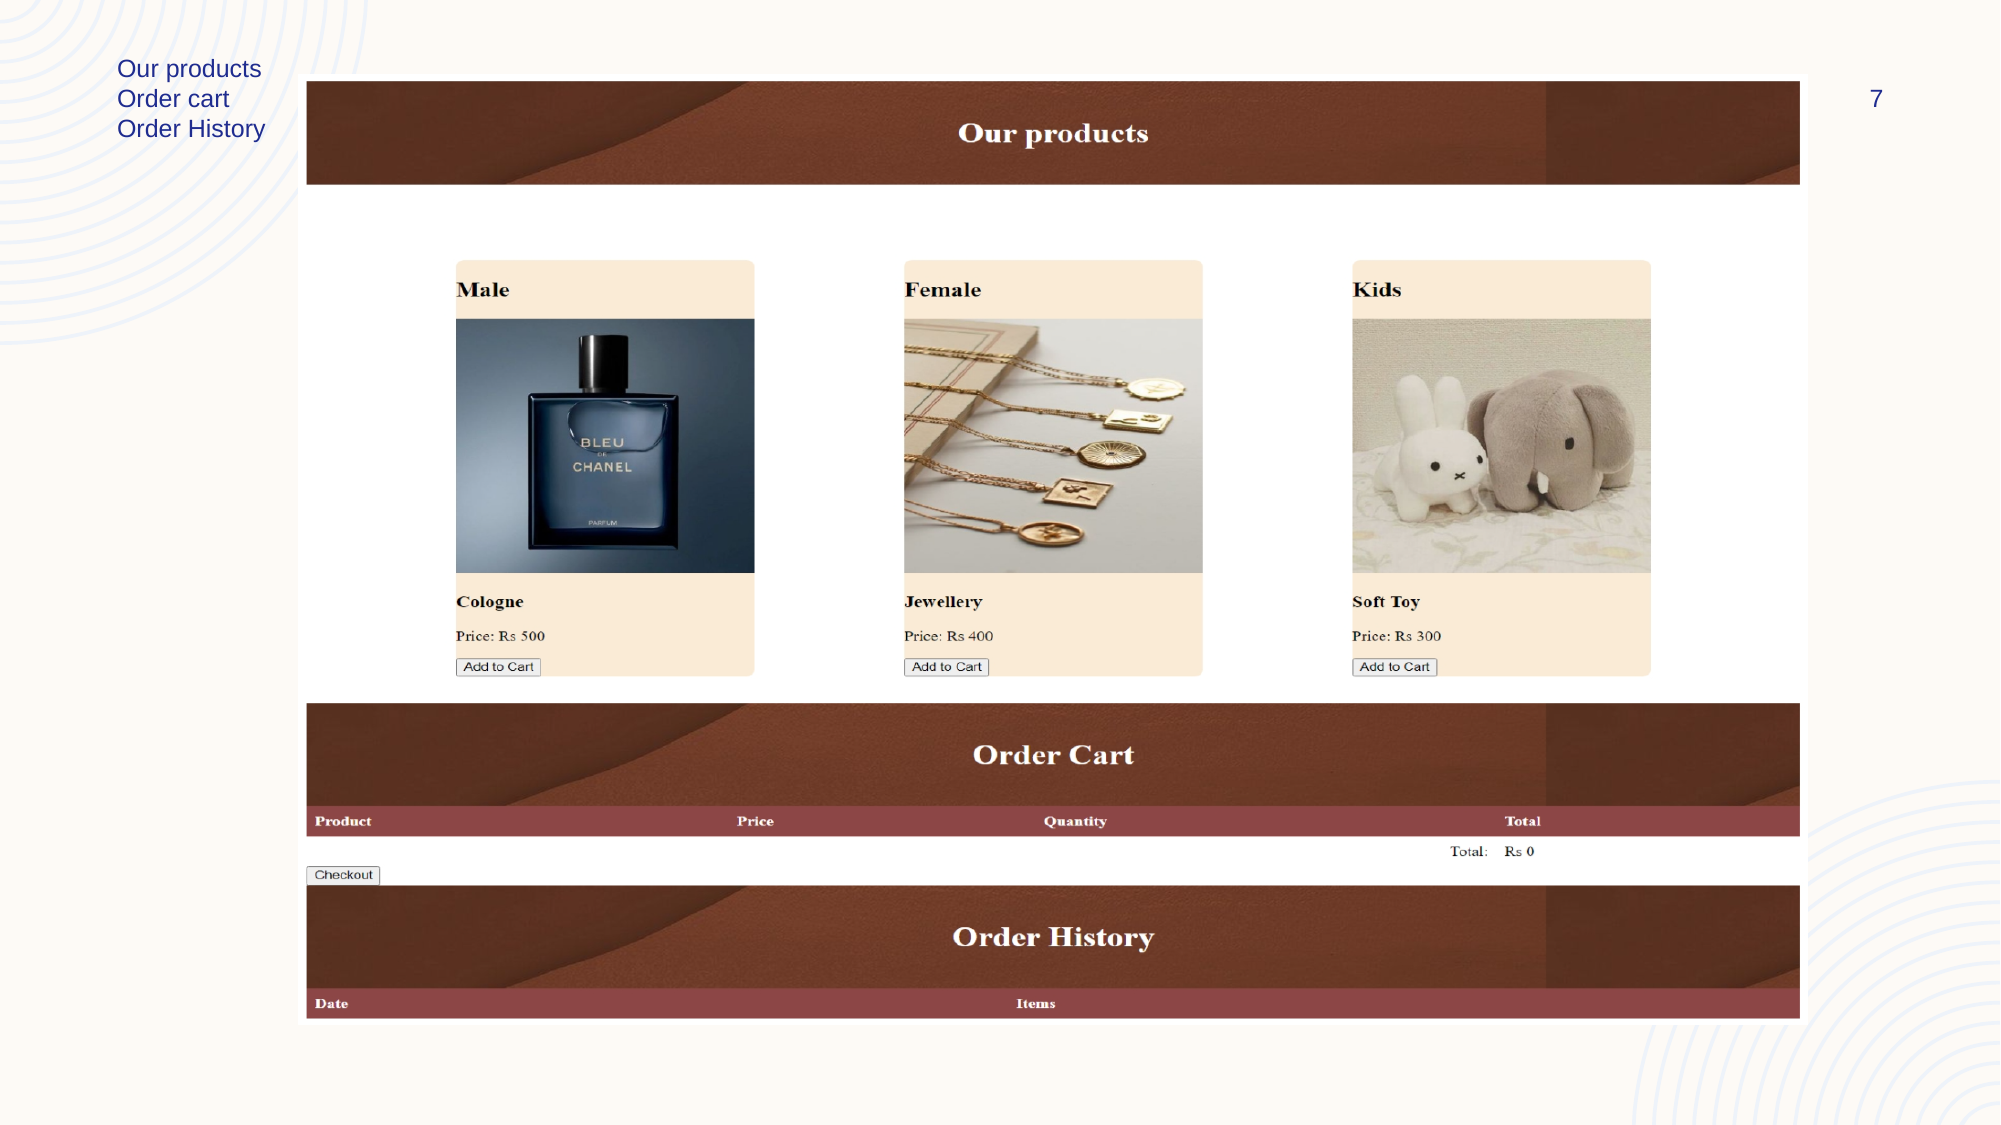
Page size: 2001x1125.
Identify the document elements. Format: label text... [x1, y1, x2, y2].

slide_number 7 [1808, 75, 1958, 120]
footer Our products Order cart Order History [101, 75, 298, 120]
picture [298, 74, 1808, 1025]
